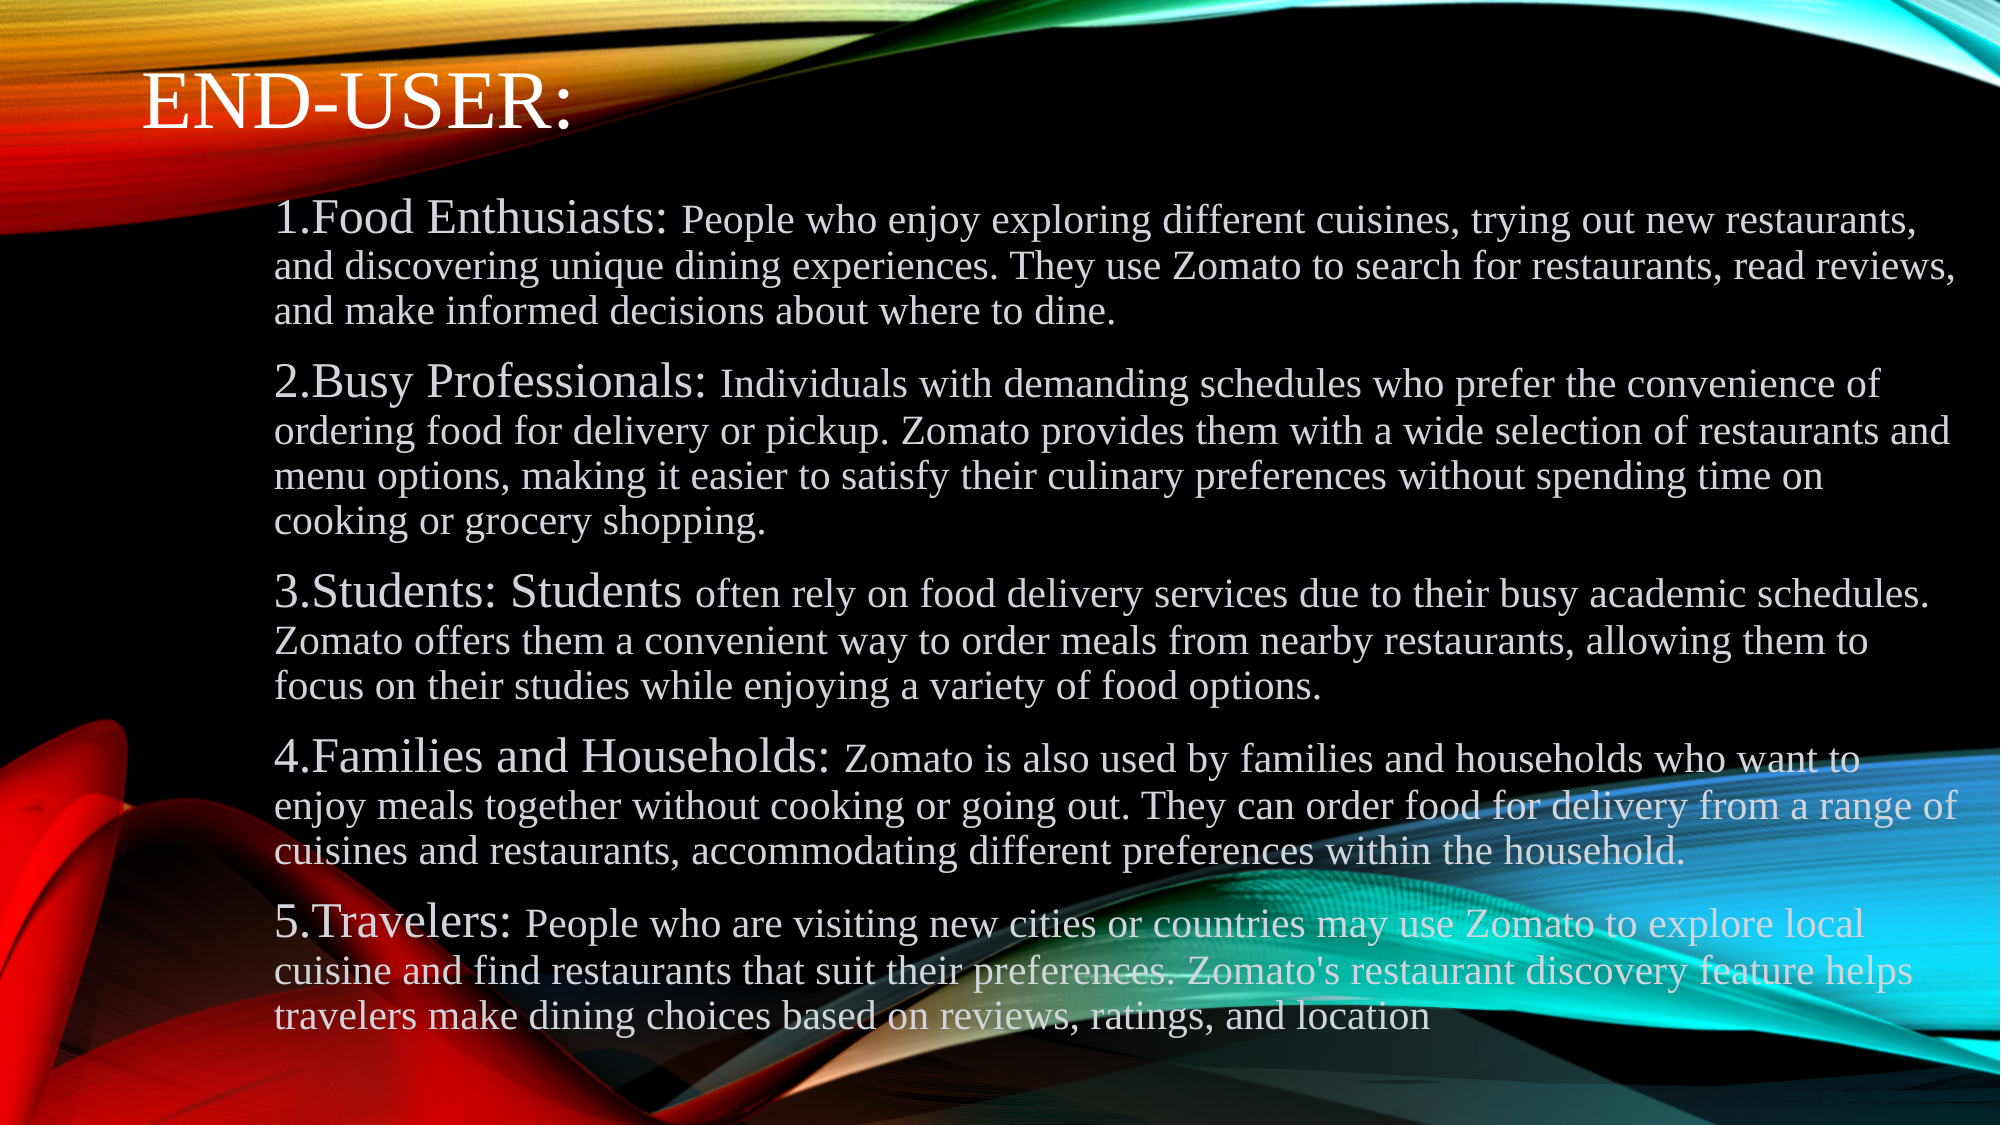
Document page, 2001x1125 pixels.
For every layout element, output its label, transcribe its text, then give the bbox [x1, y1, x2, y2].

picture [0, 0, 2000, 237]
subtitle Food Enthusiasts: People who enjoy exploring different cuisines, trying out new restaurants, and discovering unique dining experiences. They use Zomato to search for restaurants, read reviews, and make informed decisions about where to dine. Busy Professionals: Individuals with demanding schedules who prefer the convenience of ordering food for delivery or pickup. Zomato provides them with a wide selection of restaurants and menu options, making it easier to satisfy their culinary preferences without spending time on cooking or grocery shopping. Students: Students often rely on food delivery services due to their busy academic schedules. Zomato offers them a convenient way to order meals from nearby restaurants, allowing them to focus on their studies while enjoying a variety of food options. Families and Households: Zomato is also used by families and households who want to enjoy meals together without cooking or going out. They can order food for delivery from a range of cuisines and restaurants, accommodating different preferences within the household. Travelers: People who are visiting new cities or countries may use Zomato to explore local cuisine and find restaurants that suit their preferences. Zomato's restaurant discovery feature helps travelers make dining choices based on reviews, ratings, and location [258, 182, 1978, 1109]
title End-user: [126, 0, 1775, 155]
picture [0, 717, 2000, 1125]
